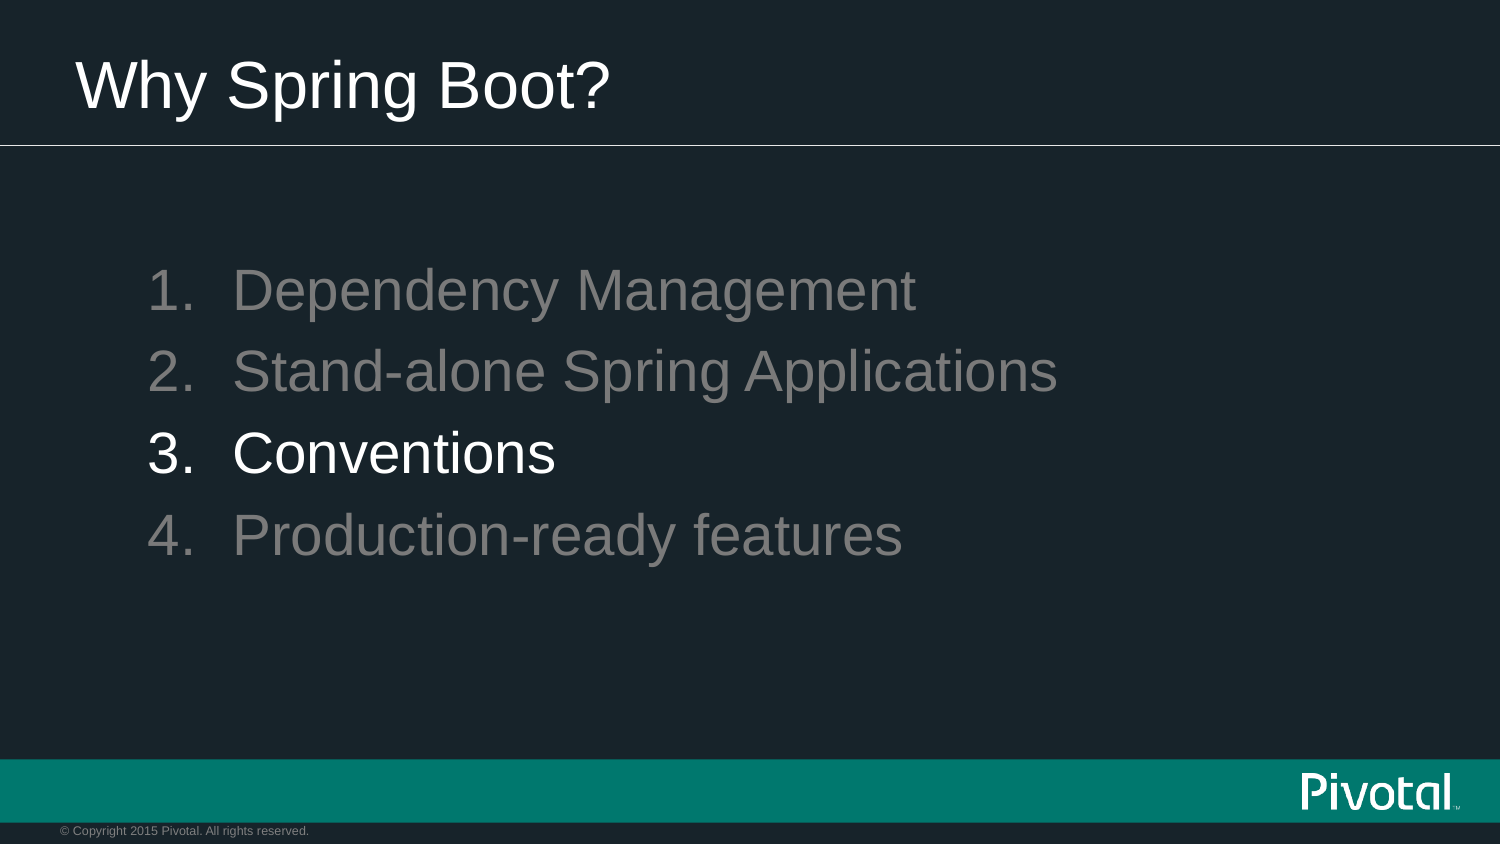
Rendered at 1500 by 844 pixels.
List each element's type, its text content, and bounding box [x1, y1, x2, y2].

list Dependency Management Stand-alone Spring Applications Conventions Production-ready features [132, 181, 1404, 719]
title Why Spring Boot? [75, 52, 1425, 113]
picture [1302, 773, 1460, 810]
